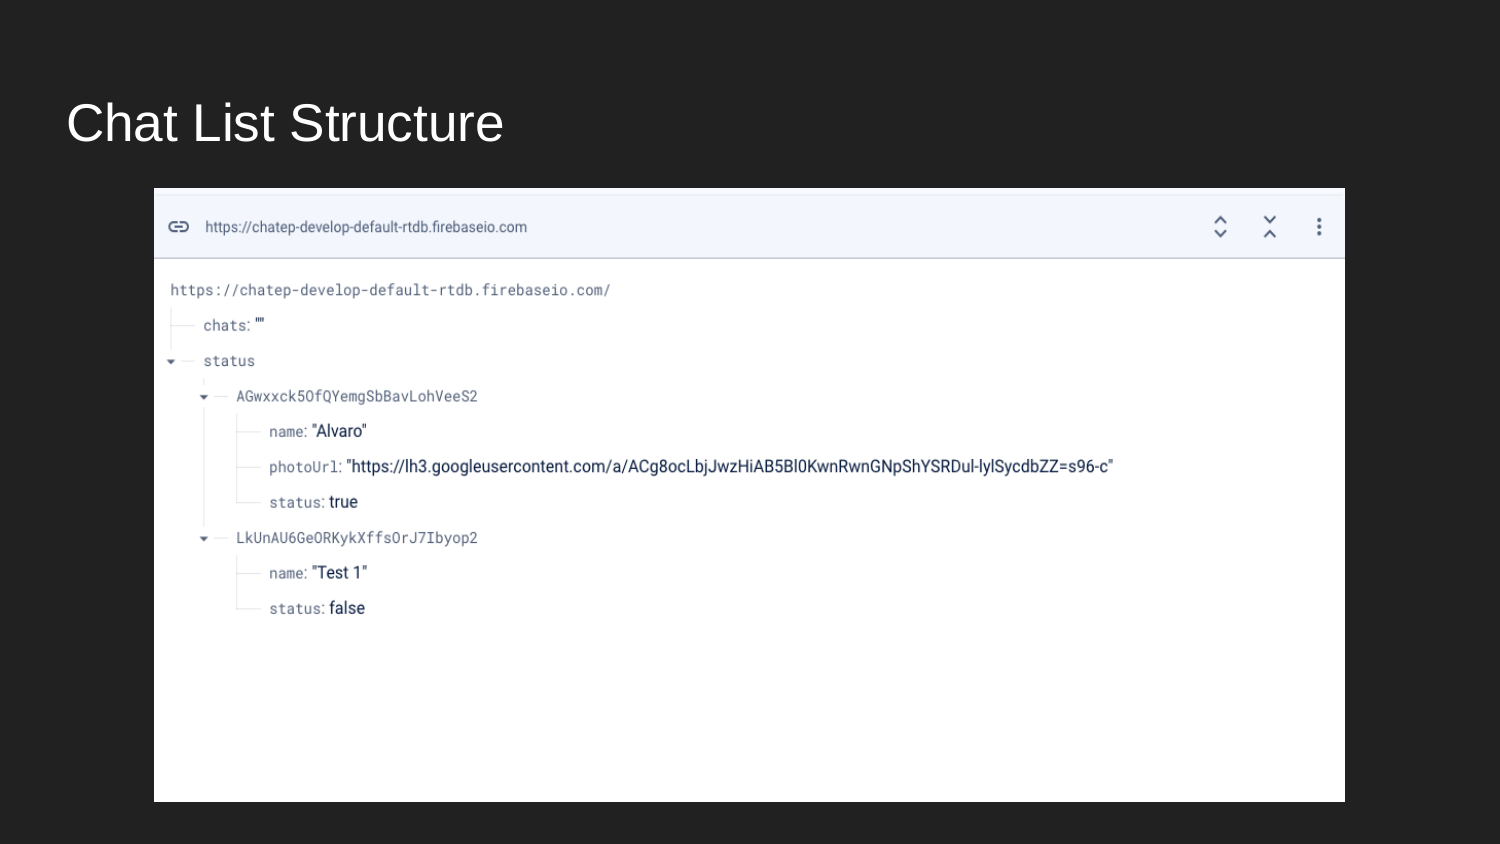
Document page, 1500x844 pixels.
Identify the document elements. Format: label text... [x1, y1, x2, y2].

picture [154, 188, 1346, 802]
title Chat List Structure [51, 72, 1449, 167]
